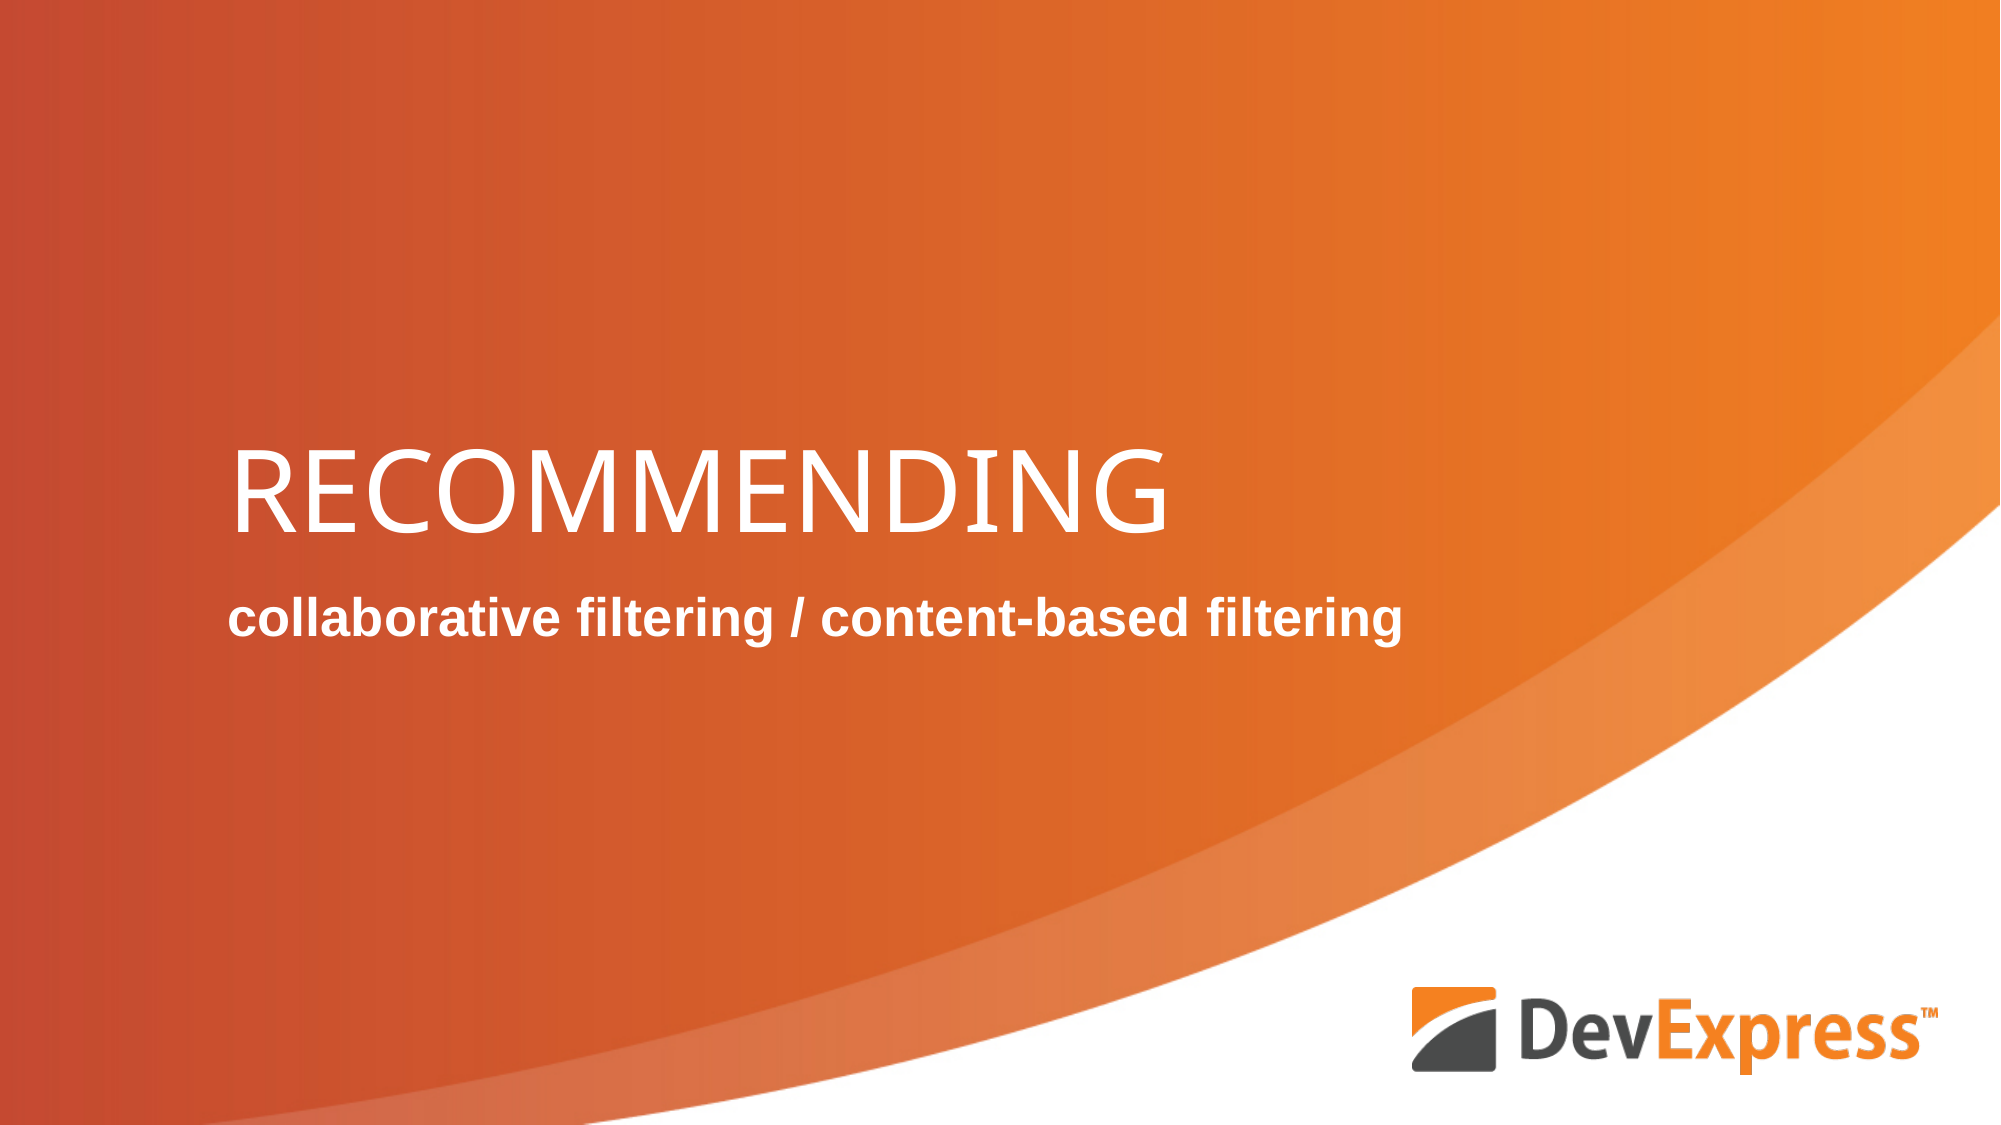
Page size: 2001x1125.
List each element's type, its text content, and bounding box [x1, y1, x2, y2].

title Recommending [212, 262, 1451, 563]
list collaborative filtering / content-based filtering [212, 575, 1451, 725]
picture [0, 0, 2000, 1125]
